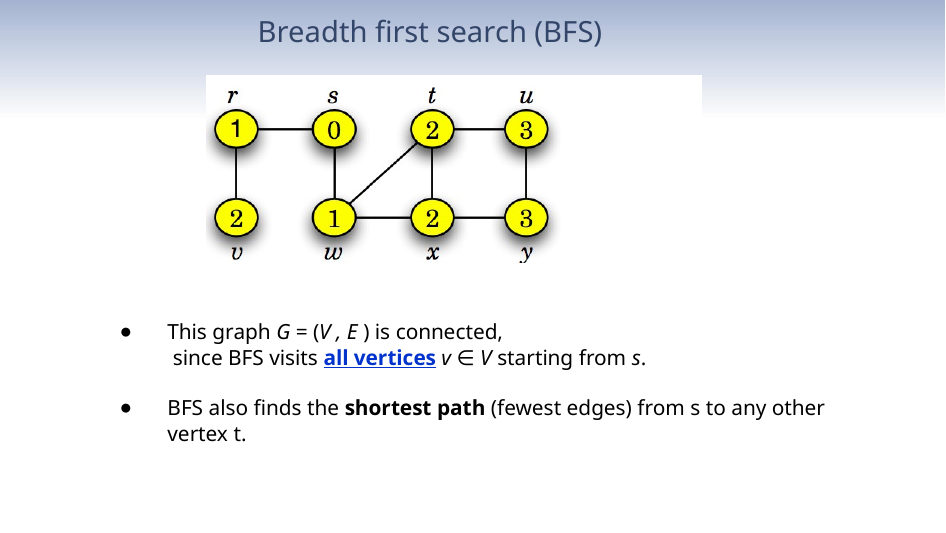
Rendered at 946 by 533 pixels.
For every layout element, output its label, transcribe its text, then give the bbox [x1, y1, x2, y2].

text_box Breadth first search (BFS) [255, 11, 717, 84]
text_box This graph G = (V , E ) is connected, since BFS visits all vertices v ∈ V starting from s. BFS also finds the shortest path (fewest edges) from s to any other vertex t. [77, 303, 904, 461]
picture [0, 0, 945, 263]
